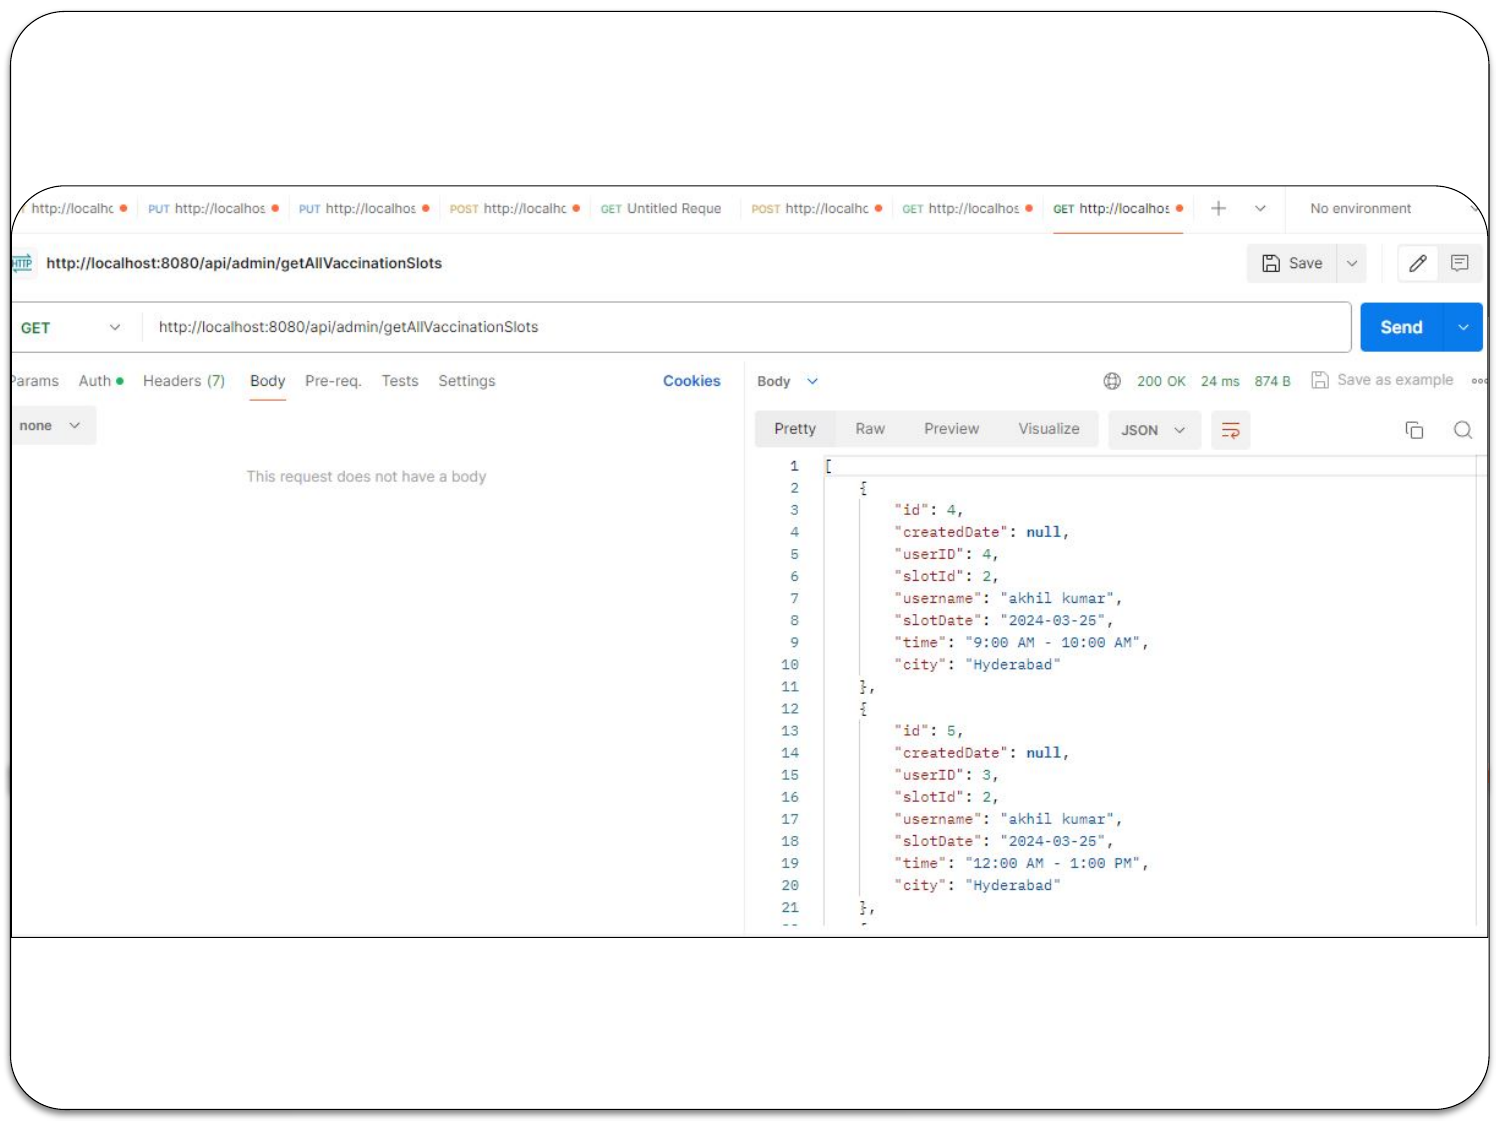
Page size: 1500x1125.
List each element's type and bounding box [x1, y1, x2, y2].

picture [10, 185, 1489, 938]
